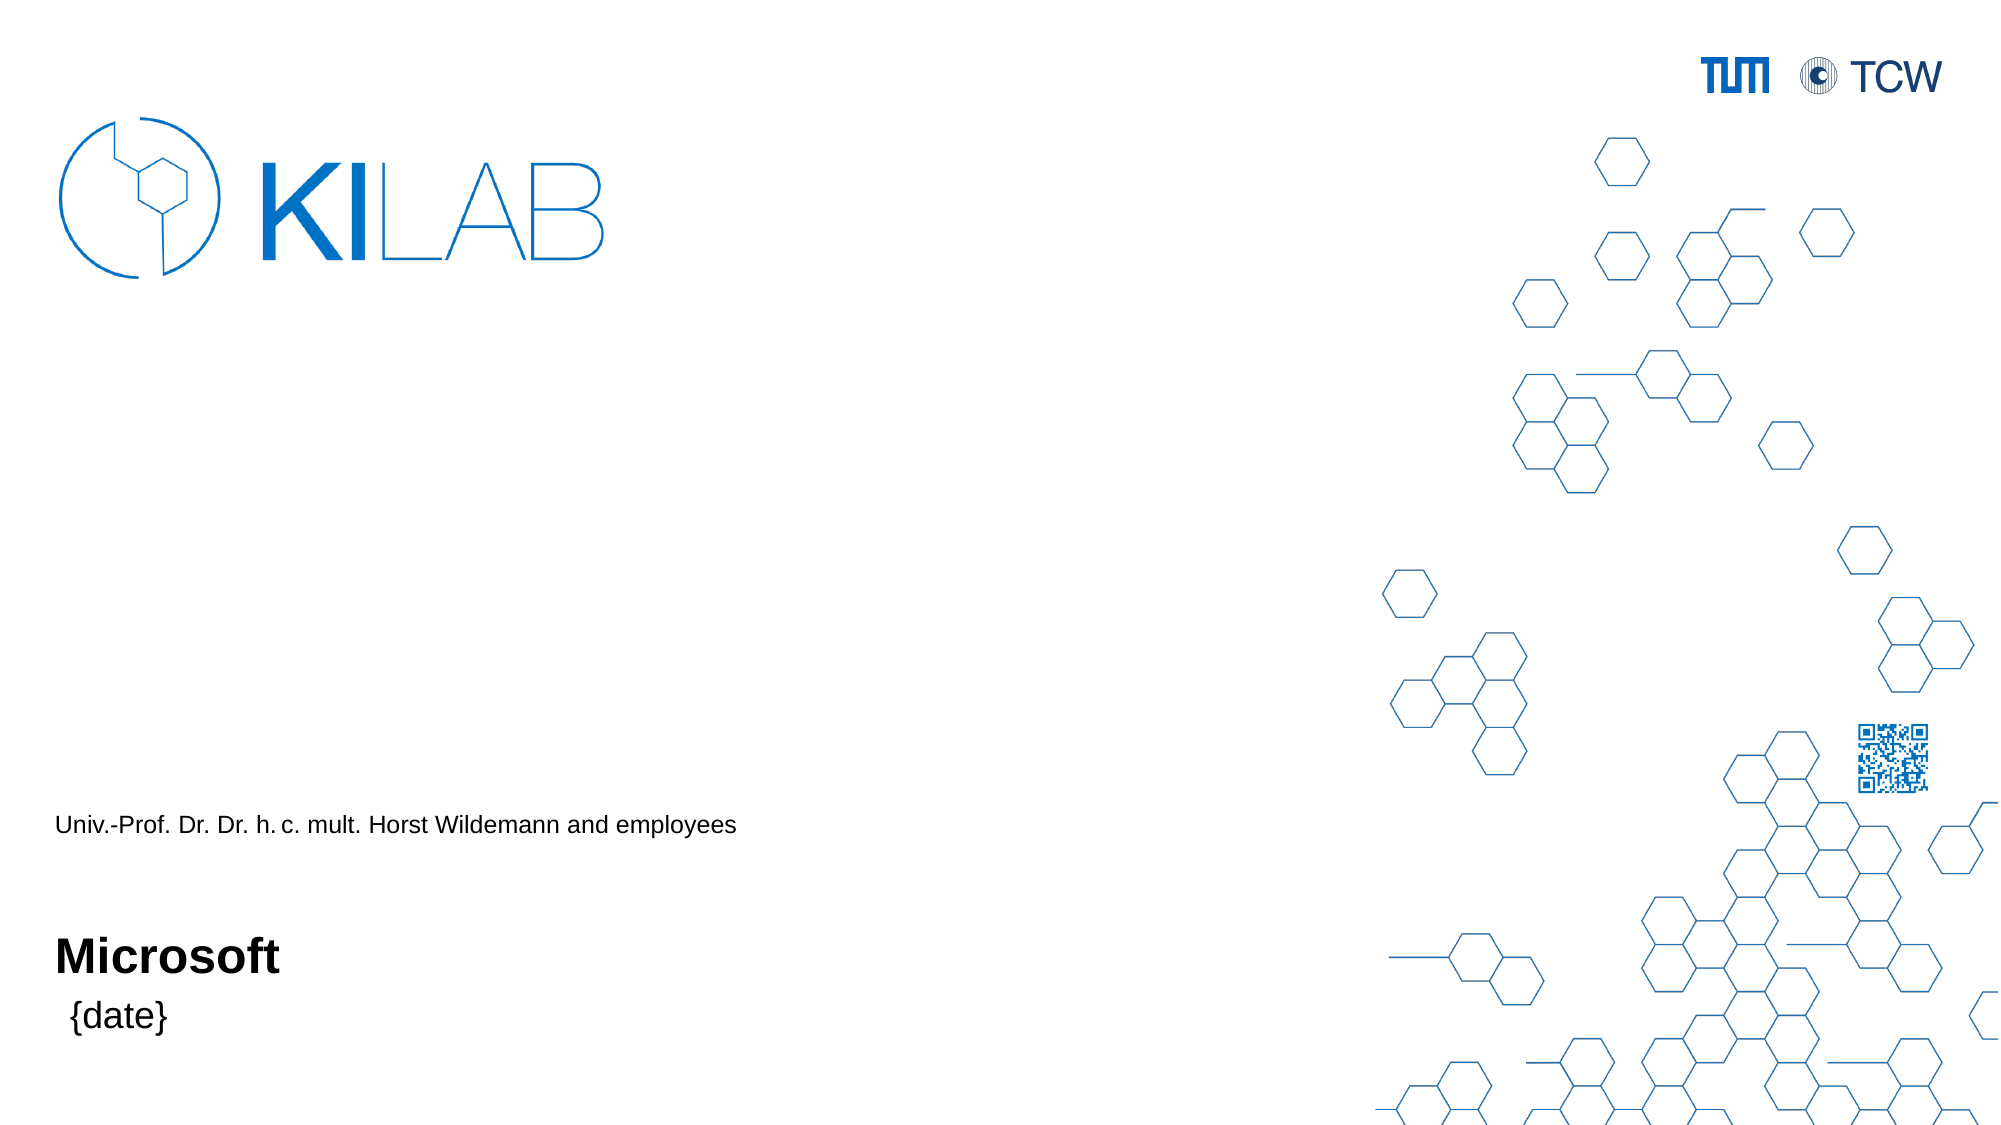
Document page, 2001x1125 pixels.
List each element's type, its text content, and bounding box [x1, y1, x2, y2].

title Microsoft [54, 837, 1360, 1036]
picture [57, 117, 605, 279]
text_box {date} [55, 983, 1117, 1044]
picture [1376, 23, 1998, 1125]
